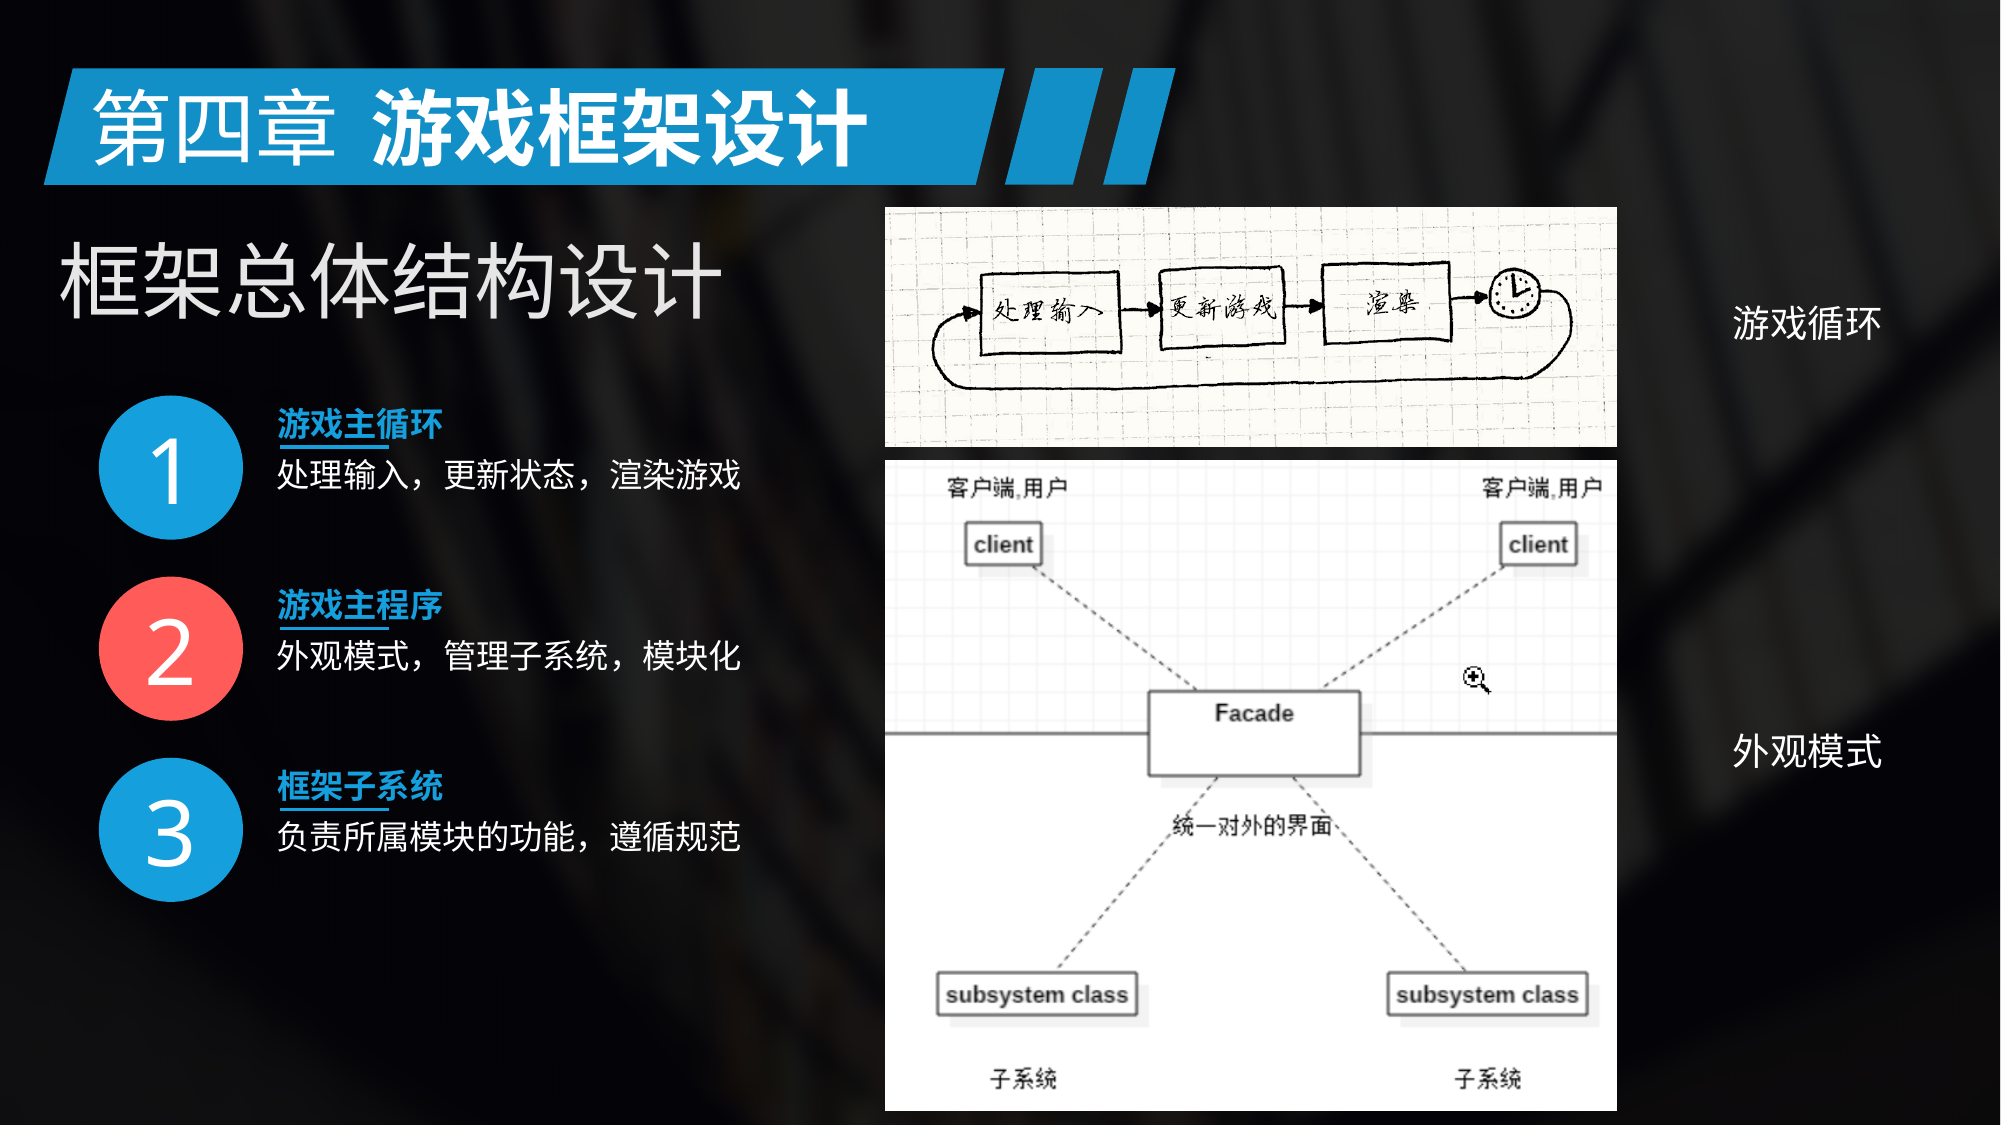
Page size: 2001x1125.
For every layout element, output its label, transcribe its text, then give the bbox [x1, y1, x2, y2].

text_box [1101, 67, 1178, 186]
text_box 游戏主循环 [262, 395, 459, 451]
text_box 框架总体结构设计 [44, 221, 740, 337]
text_box 1 [97, 394, 245, 541]
text_box 负责所属模块的功能，遵循规范 [262, 809, 790, 864]
text_box [1003, 67, 1105, 186]
text_box 处理输入，更新状态，渲染游戏 [262, 447, 790, 502]
text_box 外观模式 [1617, 720, 1898, 781]
text_box 外观模式，管理子系统，模块化 [262, 628, 790, 683]
text_box 3 [97, 756, 245, 903]
text_box 游戏主程序 [262, 576, 459, 632]
text_box [42, 67, 1007, 186]
picture [885, 207, 1617, 448]
text_box 第四章 [74, 68, 354, 184]
text_box 游戏框架设计 [355, 68, 886, 184]
text_box 2 [97, 575, 245, 722]
text_box 游戏循环 [1617, 292, 1898, 352]
text_box 框架子系统 [262, 757, 459, 813]
picture [885, 460, 1617, 1111]
